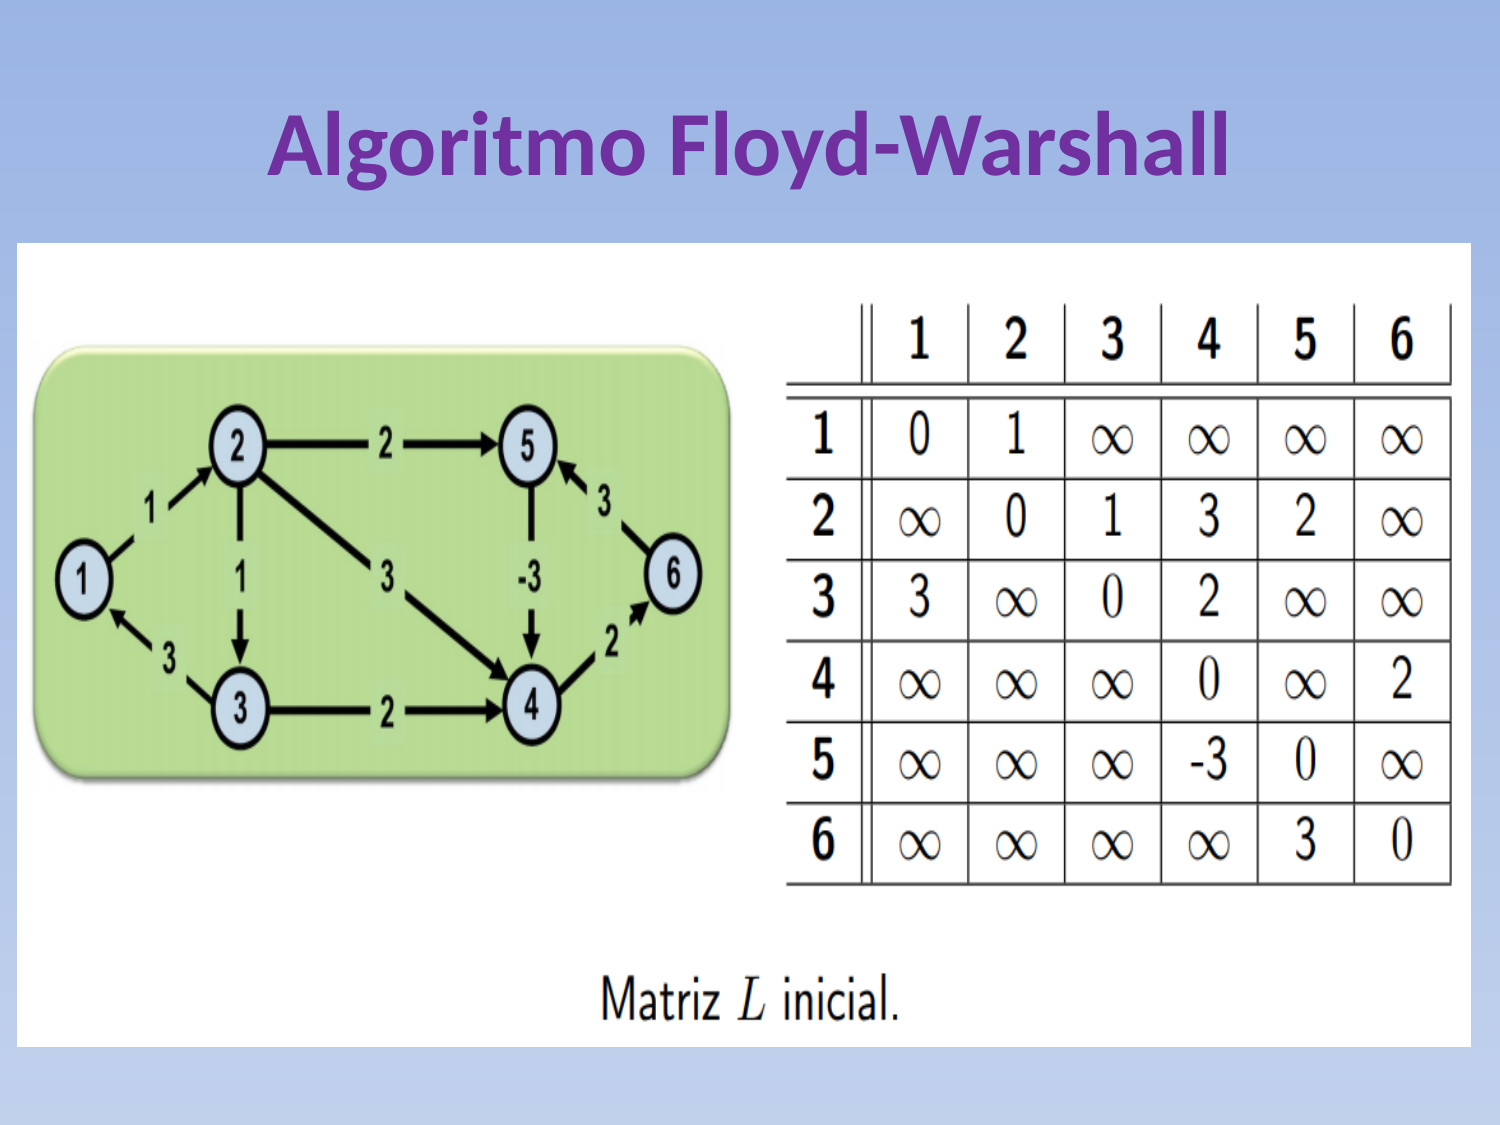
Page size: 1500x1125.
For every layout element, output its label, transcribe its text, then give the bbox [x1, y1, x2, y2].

title Algoritmo Floyd-Warshall [75, 45, 1425, 233]
picture [17, 243, 1471, 1047]
